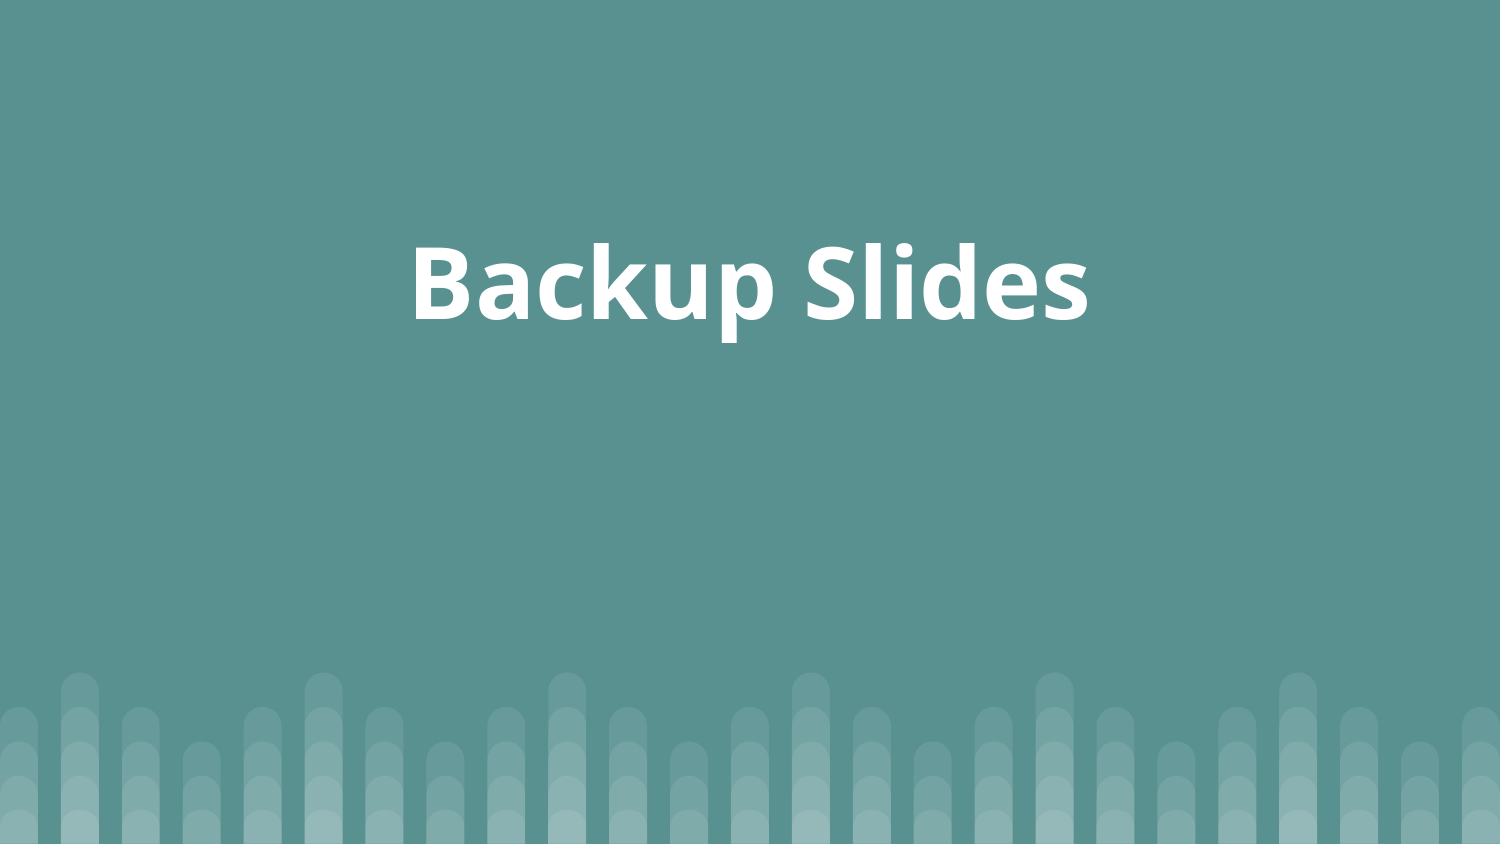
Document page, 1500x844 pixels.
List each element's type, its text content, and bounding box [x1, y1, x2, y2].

title Backup Slides [227, 126, 1273, 433]
